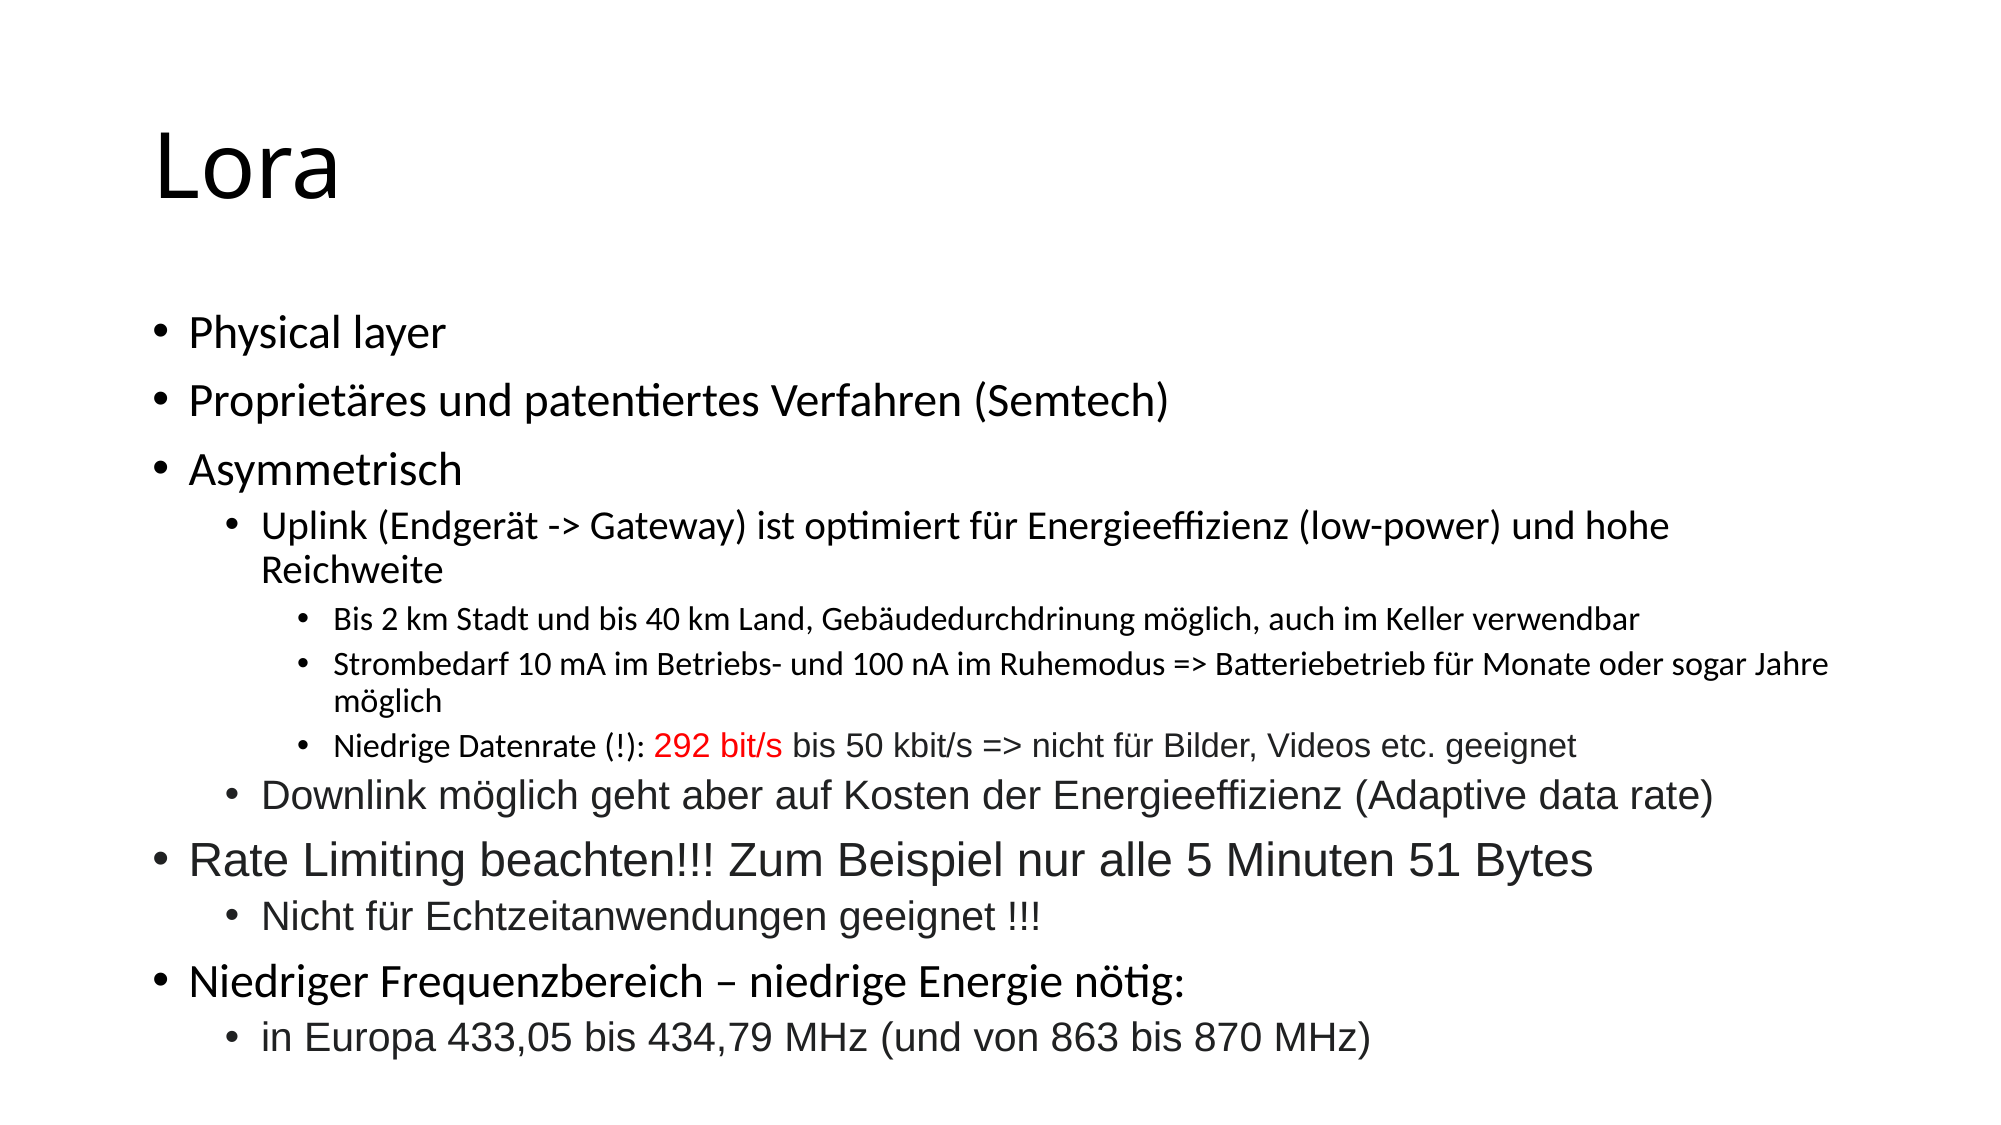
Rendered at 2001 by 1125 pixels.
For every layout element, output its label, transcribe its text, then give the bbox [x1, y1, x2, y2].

title Lora [137, 59, 1863, 278]
list Physical layer Proprietäres und patentiertes Verfahren (Semtech) Asymmetrisch Uplink (Endgerät -> Gateway) ist optimiert für Energieeffizienz (low-power) und hohe Reichweite Bis 2 km Stadt und bis 40 km Land, Gebäudedurchdrinung möglich, auch im Keller verwendbar Strombedarf 10 mA im Betriebs- und 100 nA im Ruhemodus => Batteriebetrieb für Monate oder sogar Jahre möglich Niedrige Datenrate (!): 292 bit/s bis 50 kbit/s => nicht für Bilder, Videos etc. geeignet Downlink möglich geht aber auf Kosten der Energieeffizienz (Adaptive data rate) Rate Limiting beachten!!! Zum Beispiel nur alle 5 Minuten 51 Bytes Nicht für Echtzeitanwendungen geeignet !!! Niedriger Frequenzbereich – niedrige Energie nötig: in Europa 433,05 bis 434,79 MHz (und von 863 bis 870 MHz) [137, 299, 1863, 1085]
